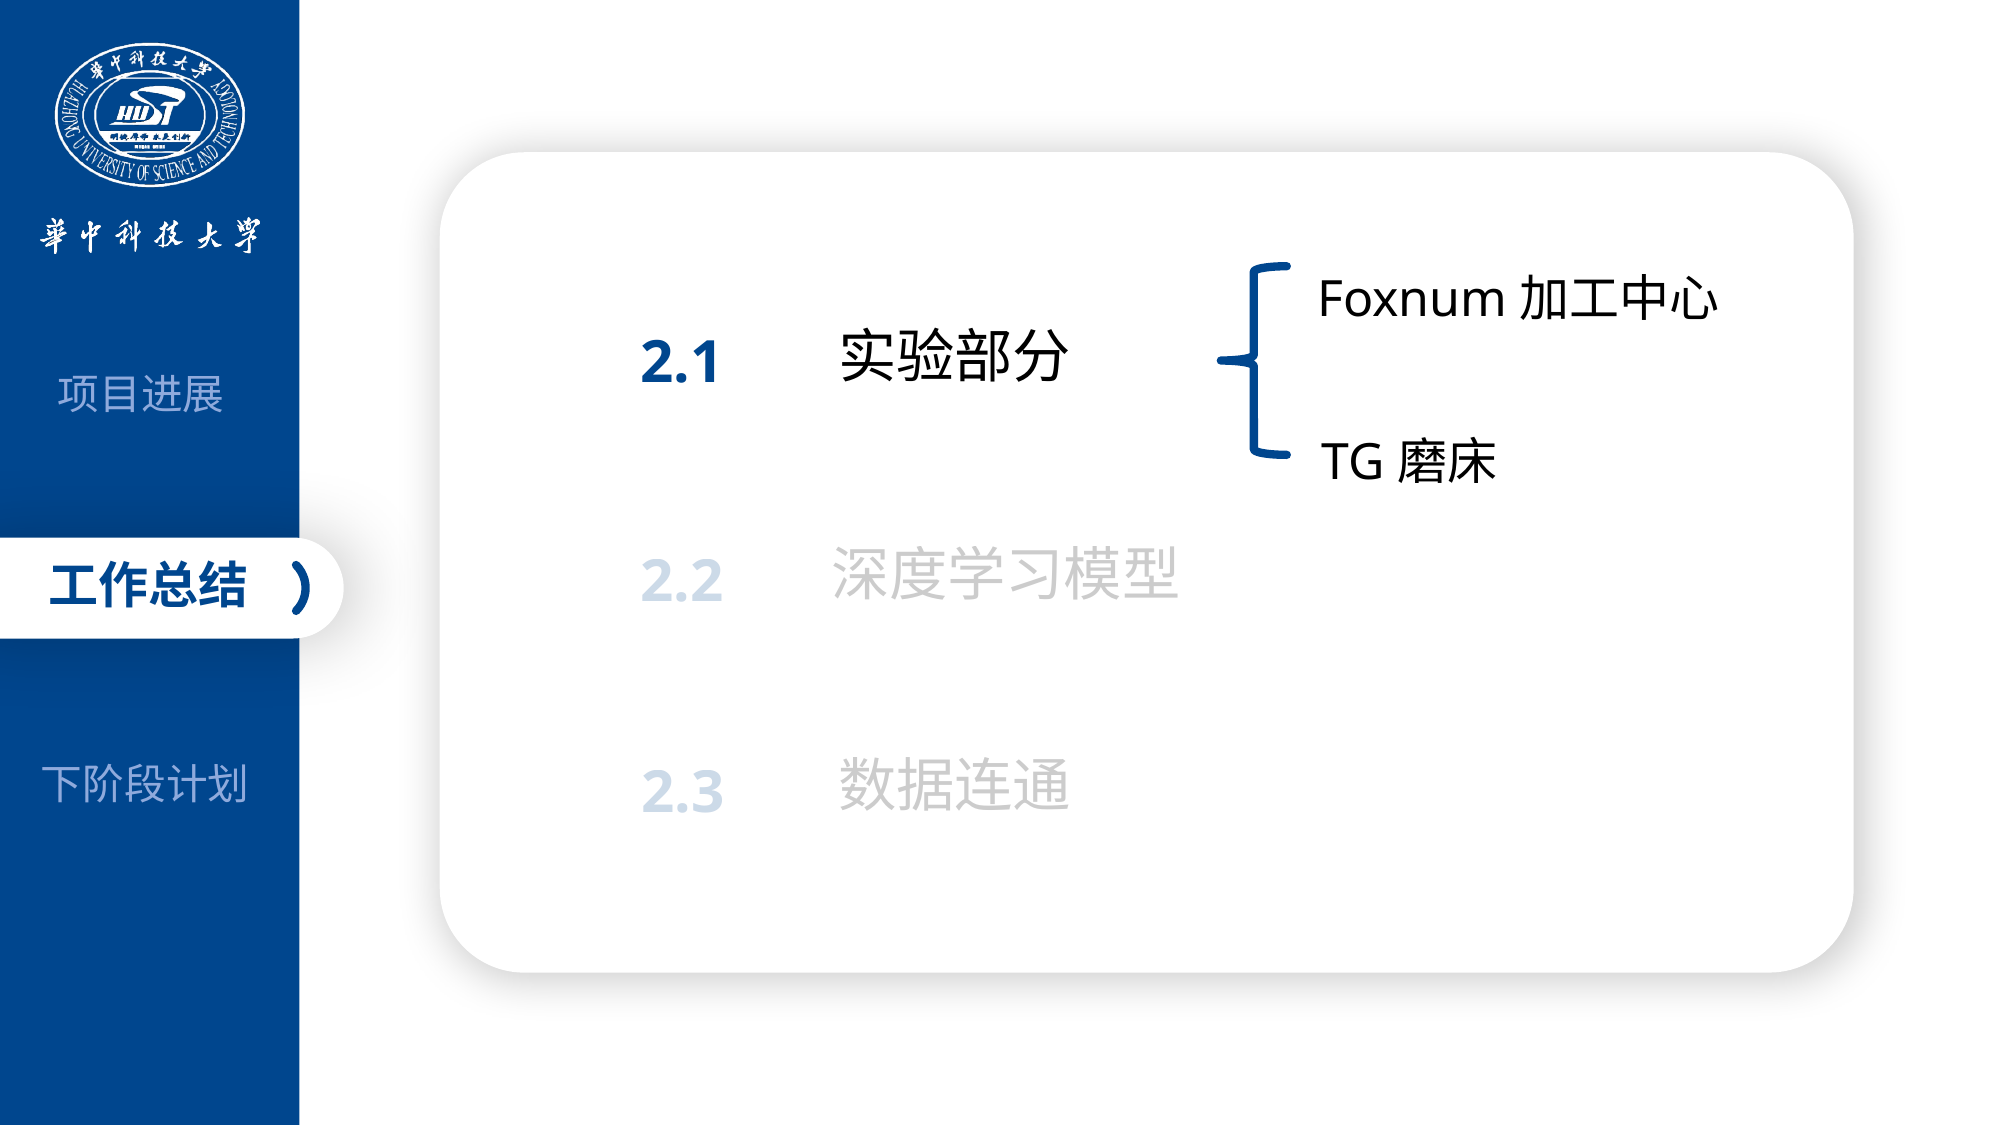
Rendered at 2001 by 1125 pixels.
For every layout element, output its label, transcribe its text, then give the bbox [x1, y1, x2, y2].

text_box 项目进展 [42, 360, 269, 425]
text_box [438, 151, 1855, 974]
text_box 实验部分 [823, 311, 1198, 396]
text_box 2.2 [507, 535, 857, 621]
text_box [1220, 267, 1287, 392]
text_box 深度学习模型 [765, 529, 1247, 615]
picture [40, 217, 260, 254]
text_box 下阶段计划 [26, 750, 293, 816]
text_box [0, 680, 300, 1125]
text_box [0, 0, 300, 500]
text_box 2.1 [507, 317, 857, 402]
picture [53, 41, 246, 188]
text_box 数据连通 [823, 741, 1195, 826]
text_box [273, 564, 307, 612]
text_box 工作总结 [33, 546, 310, 621]
text_box 2.3 [508, 747, 858, 832]
text_box Foxnum加工中心 [1261, 229, 1776, 334]
text_box [0, 536, 345, 640]
text_box TG磨床 [1231, 392, 1588, 497]
